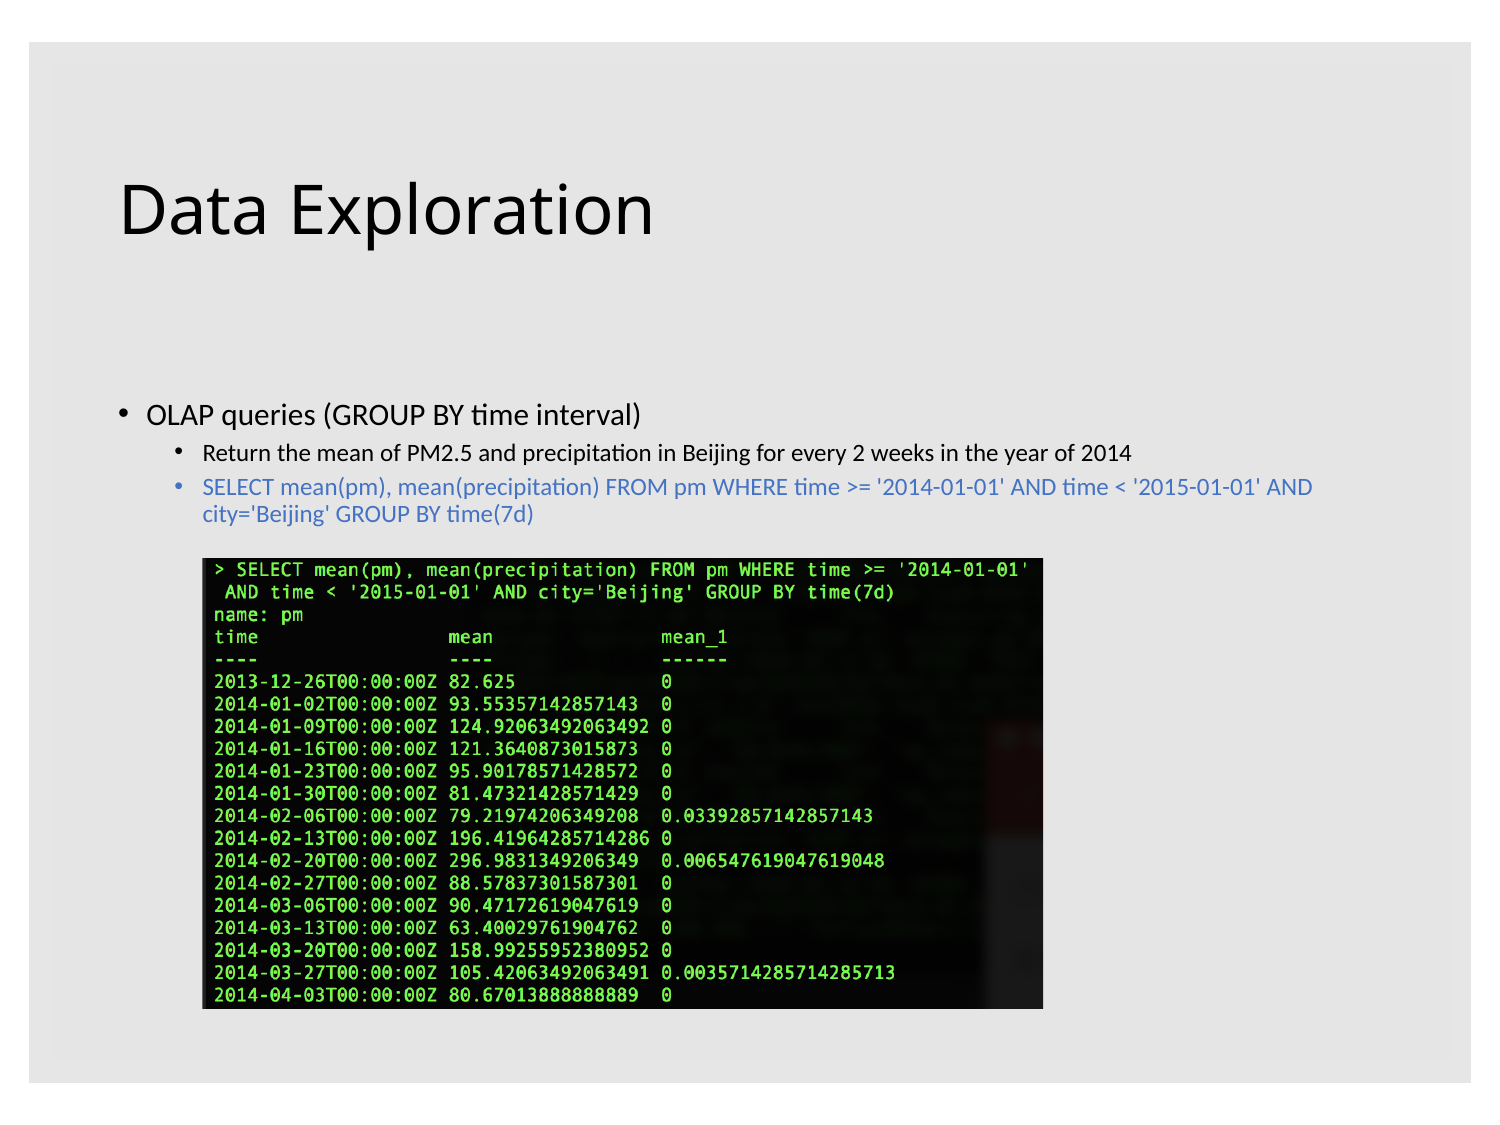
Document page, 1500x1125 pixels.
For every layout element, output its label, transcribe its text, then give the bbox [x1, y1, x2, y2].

title Data Exploration [103, 103, 1397, 322]
picture [202, 557, 1044, 1009]
list OLAP queries (GROUP BY time interval) Return the mean of PM2.5 and precipitation in Beijing for every 2 weeks in the year of 2014 SELECT mean(pm), mean(precipitation) FROM pm WHERE time >= '2014-01-01' AND time < '2015-01-01' AND city='Beijing' GROUP BY time(7d) [103, 337, 1397, 1032]
text_box [38, 51, 1461, 1073]
